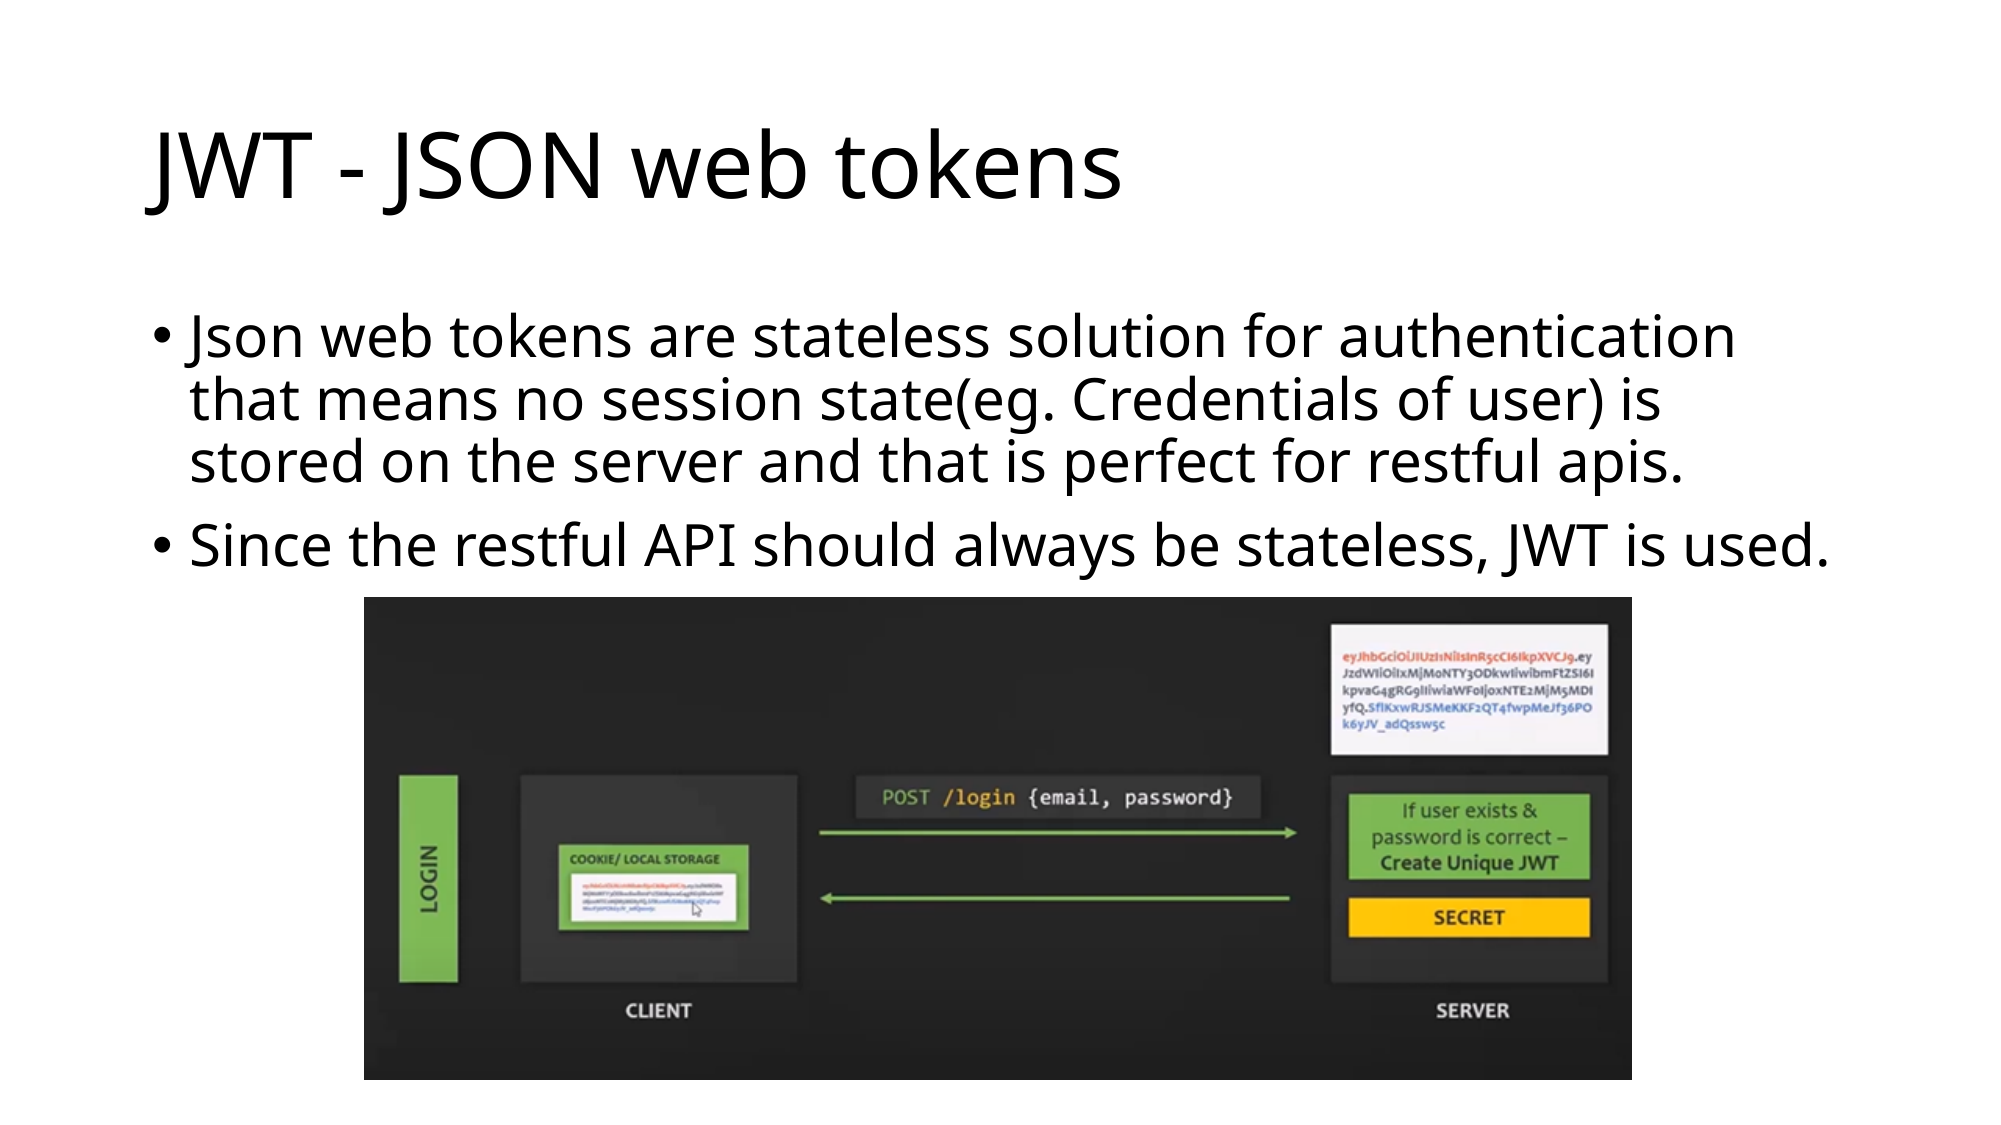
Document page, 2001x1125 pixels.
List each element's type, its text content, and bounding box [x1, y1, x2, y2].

list Json web tokens are stateless solution for authentication that means no session state(eg. Credentials of user) is stored on the server and that is perfect for restful apis. Since the restful API should always be stateless, JWT is used. [137, 299, 1863, 1014]
title JWT - JSON web tokens [137, 59, 1863, 278]
picture [363, 596, 1633, 1081]
